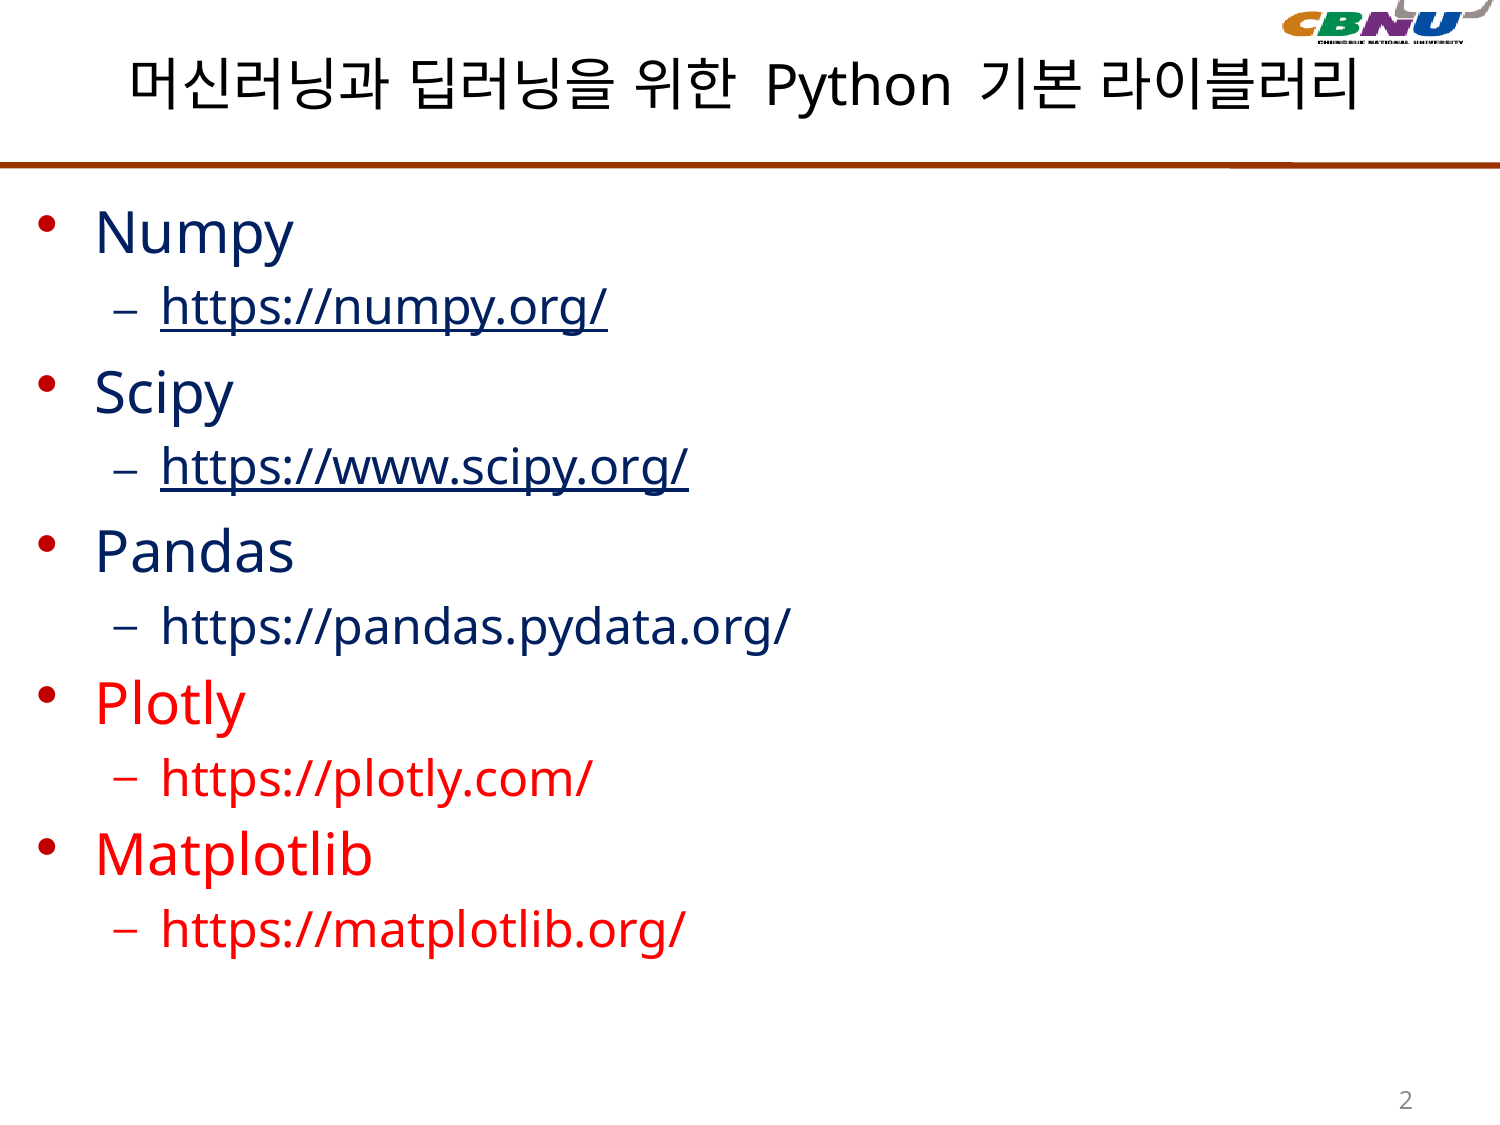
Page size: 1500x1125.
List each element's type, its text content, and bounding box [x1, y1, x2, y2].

picture [1277, 0, 1500, 47]
slide_number 2 [1078, 1078, 1429, 1125]
title 머신러닝과 딥러닝을 위한 Python 기본 라이블러리 [70, 23, 1421, 143]
list Numpy https://numpy.org/ Scipy https://www.scipy.org/ Pandas https://pandas.pydata.org/ Plotly https://plotly.com/ Matplotlib https://matplotlib.org/ [23, 187, 1465, 1067]
